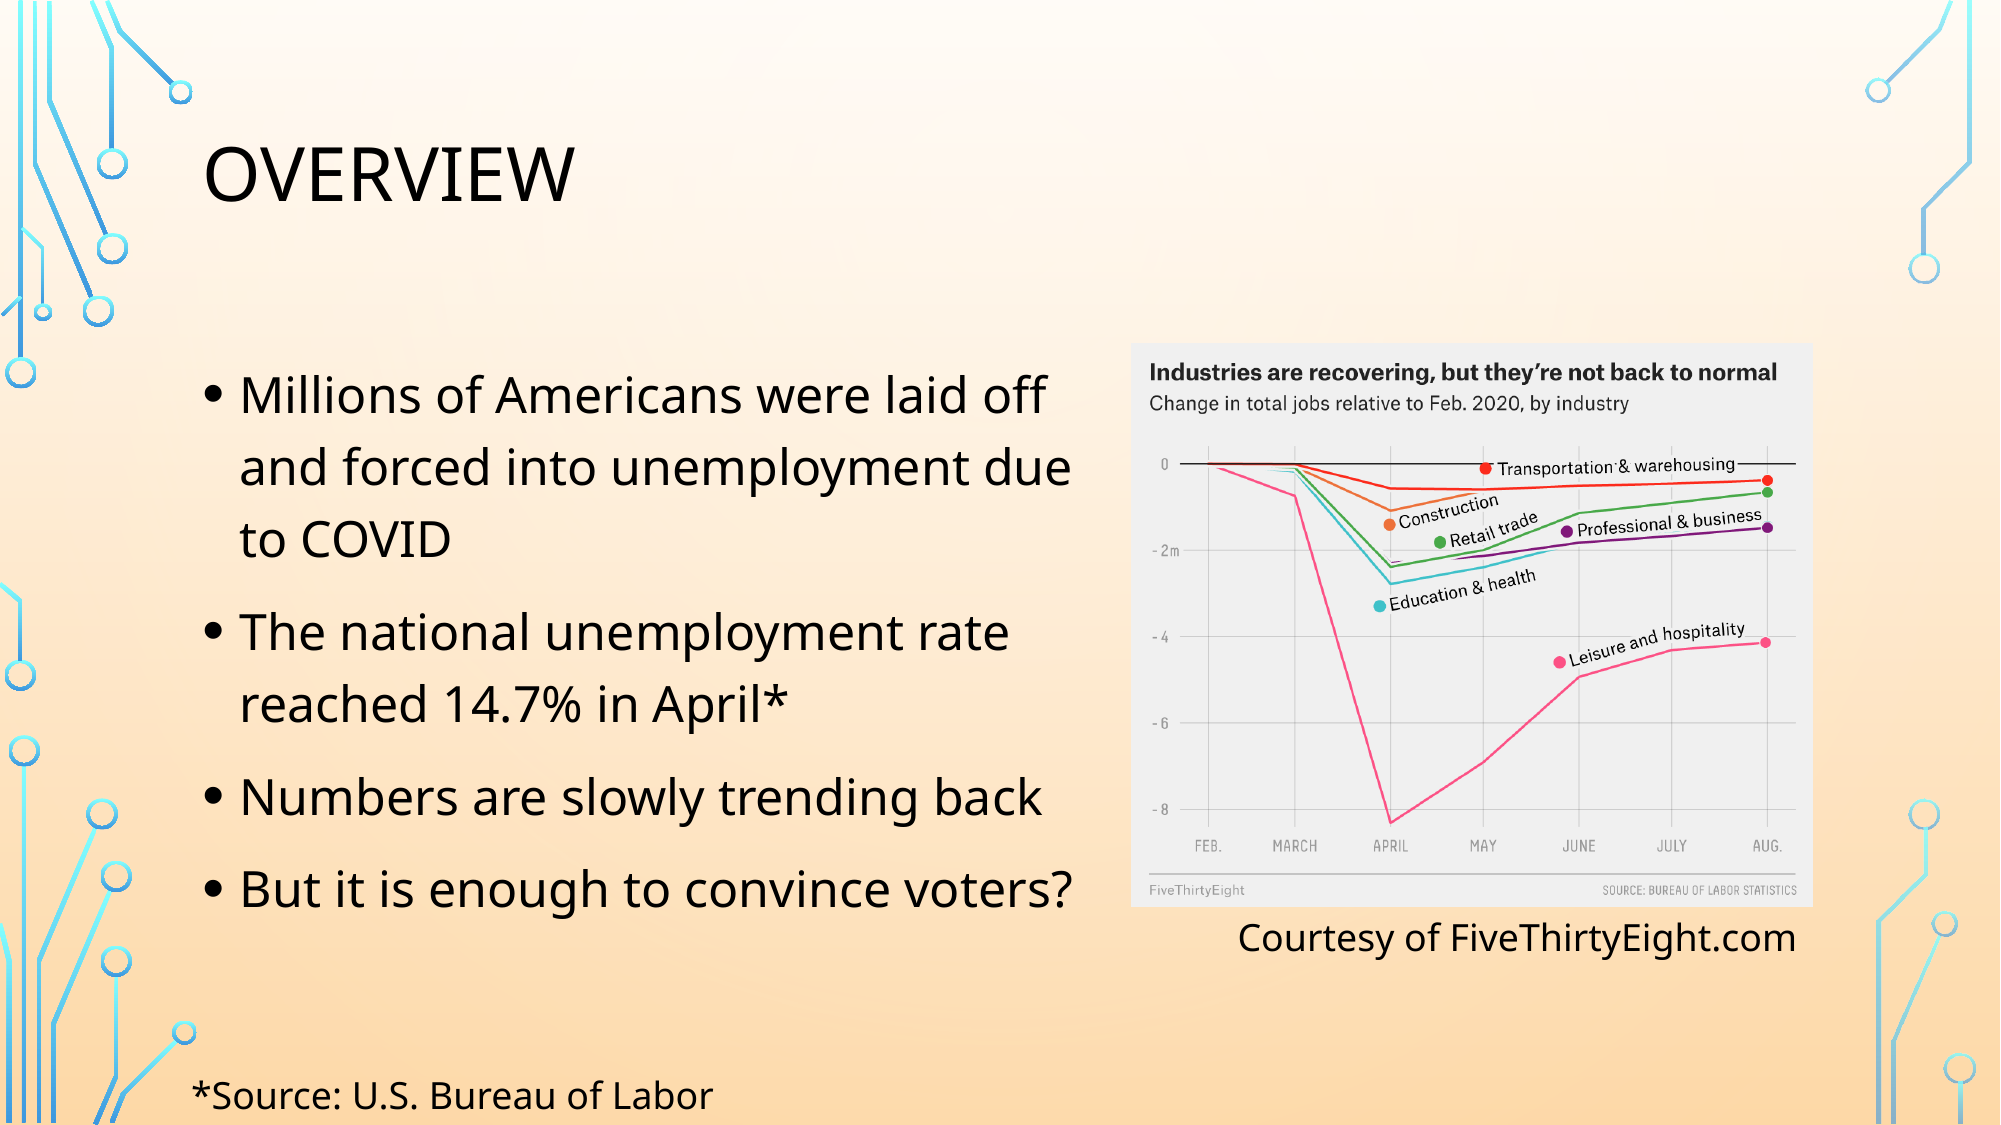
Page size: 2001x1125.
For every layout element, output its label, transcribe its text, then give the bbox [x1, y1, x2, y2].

list Millions of Americans were laid off and forced into unemployment due to COVID The national unemployment rate reached 14.7% in April* Numbers are slowly trending back But it is enough to convince voters? [187, 343, 1093, 925]
text_box *Source: U.S. Bureau of Labor Statistics [176, 1064, 803, 1125]
text_box Courtesy of FiveThirtyEight.com [1131, 907, 1813, 967]
picture [1131, 343, 1813, 907]
title Overview [187, 101, 1813, 344]
